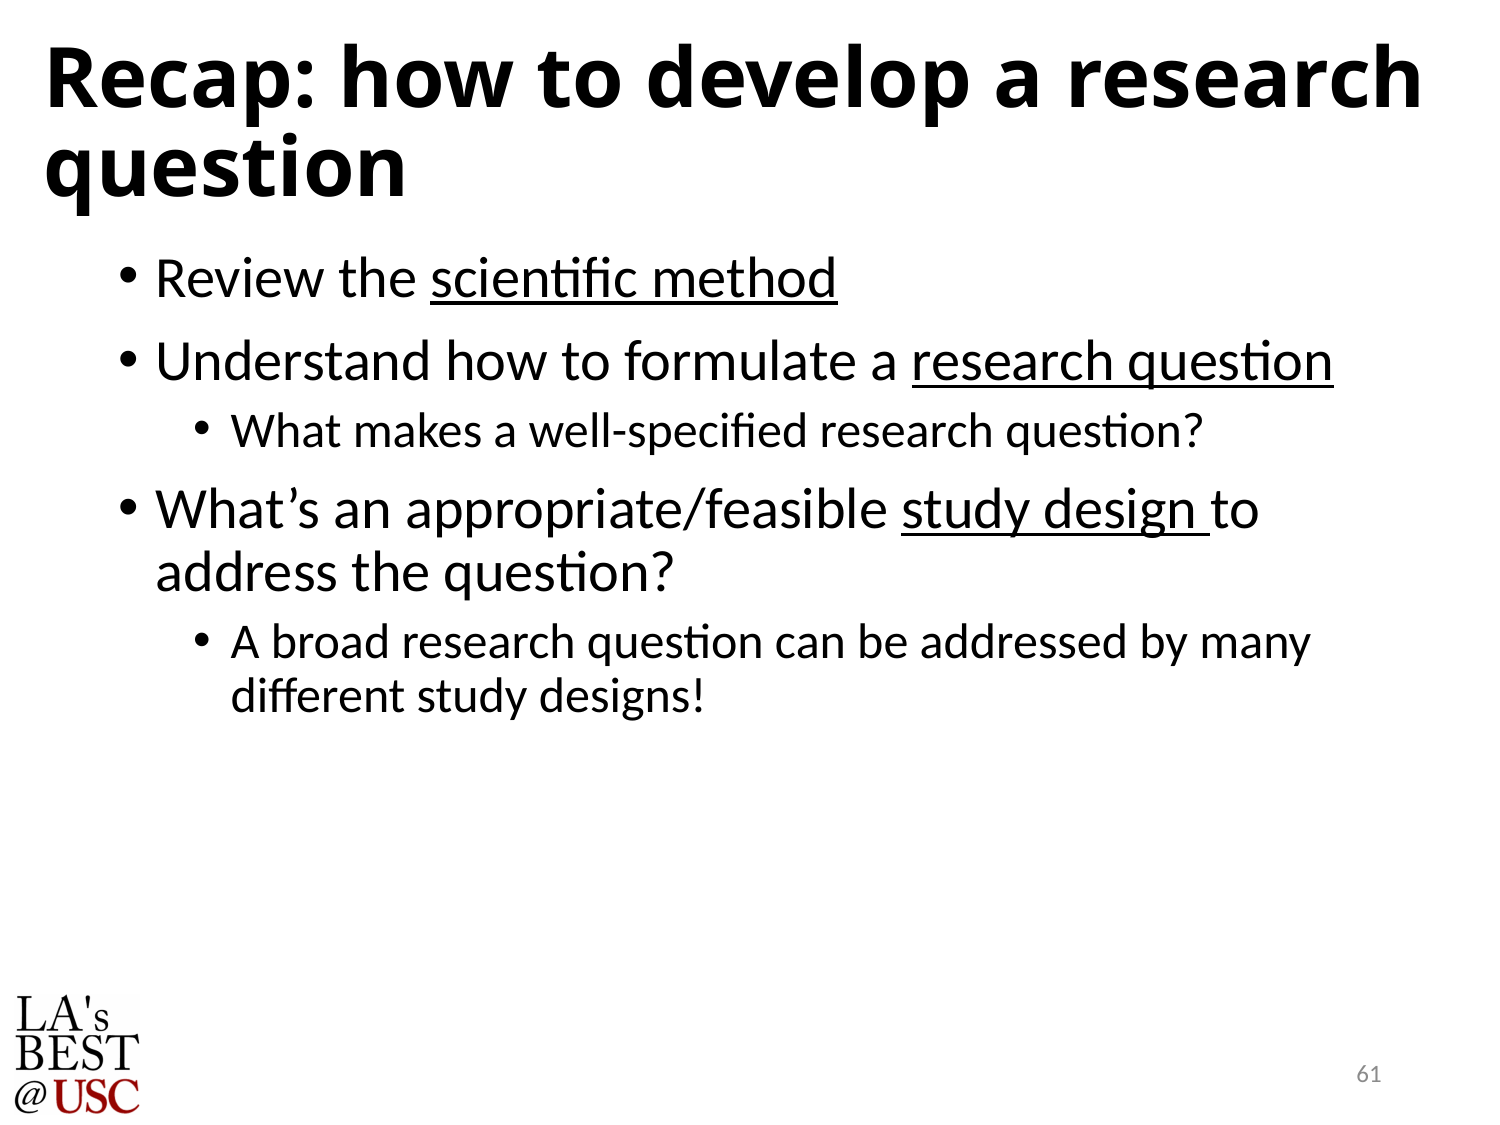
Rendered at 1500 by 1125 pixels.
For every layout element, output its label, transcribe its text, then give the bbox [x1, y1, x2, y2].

list Review the scientific method Understand how to formulate a research question What makes a well-specified research question? What’s an appropriate/feasible study design to address the question? A broad research question can be addressed by many different study designs! [103, 239, 1397, 1014]
picture [14, 994, 140, 1115]
slide_number 61 [1059, 1042, 1397, 1103]
title Recap: how to develop a research question [28, 16, 1481, 234]
